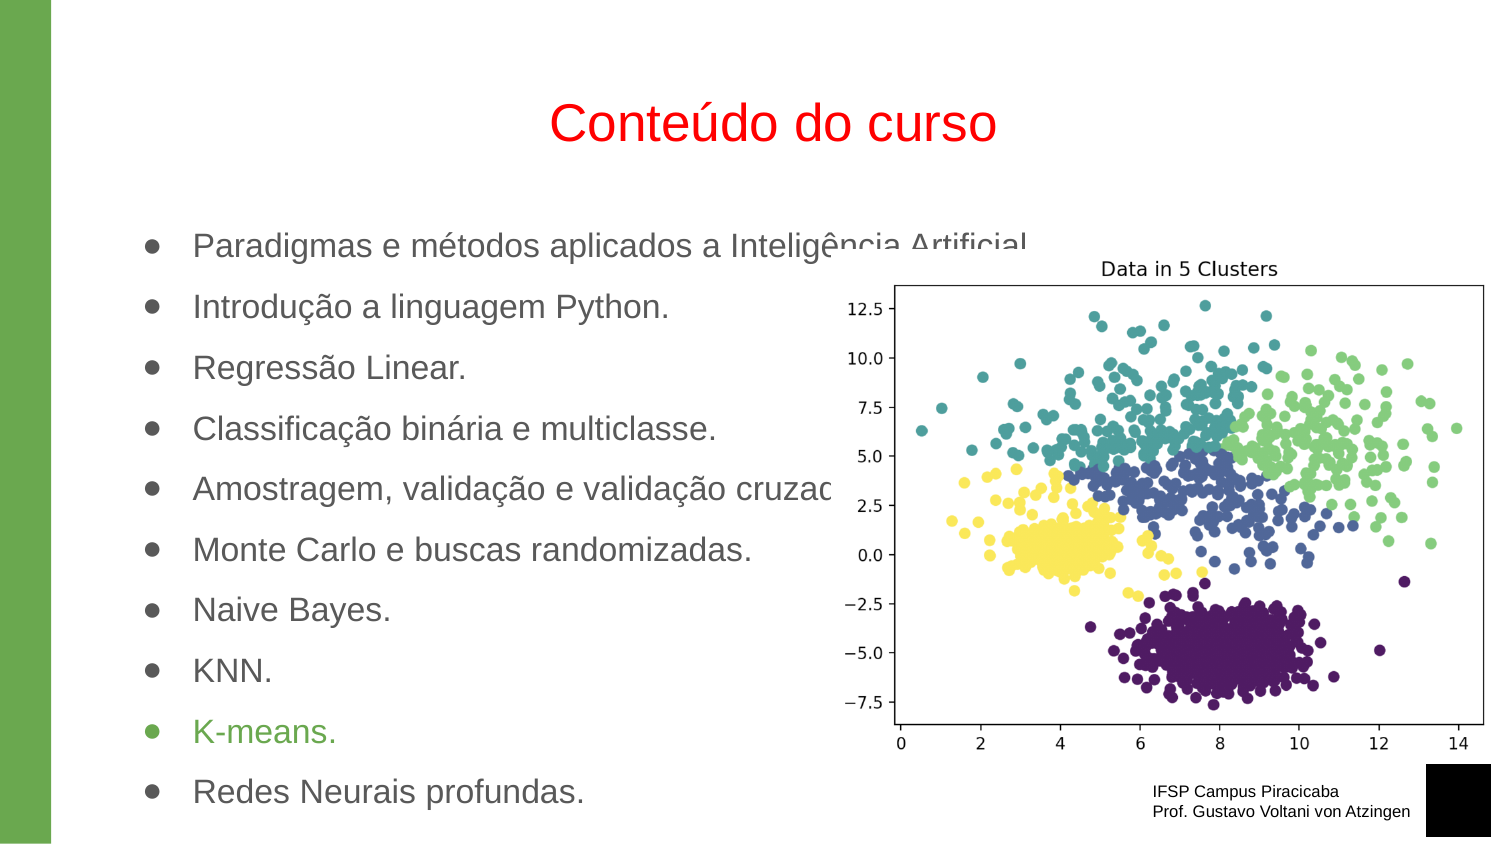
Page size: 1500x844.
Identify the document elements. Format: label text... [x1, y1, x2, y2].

picture [831, 249, 1500, 837]
list Paradigmas e métodos aplicados a Inteligência Artificial. Introdução a linguagem Python. Regressão Linear. Classificação binária e multiclasse. Amostragem, validação e validação cruzada. Monte Carlo e buscas randomizadas. Naive Bayes. KNN. K-means. Redes Neurais profundas. [110, 189, 1449, 831]
title Conteúdo do curso [110, 72, 1438, 167]
